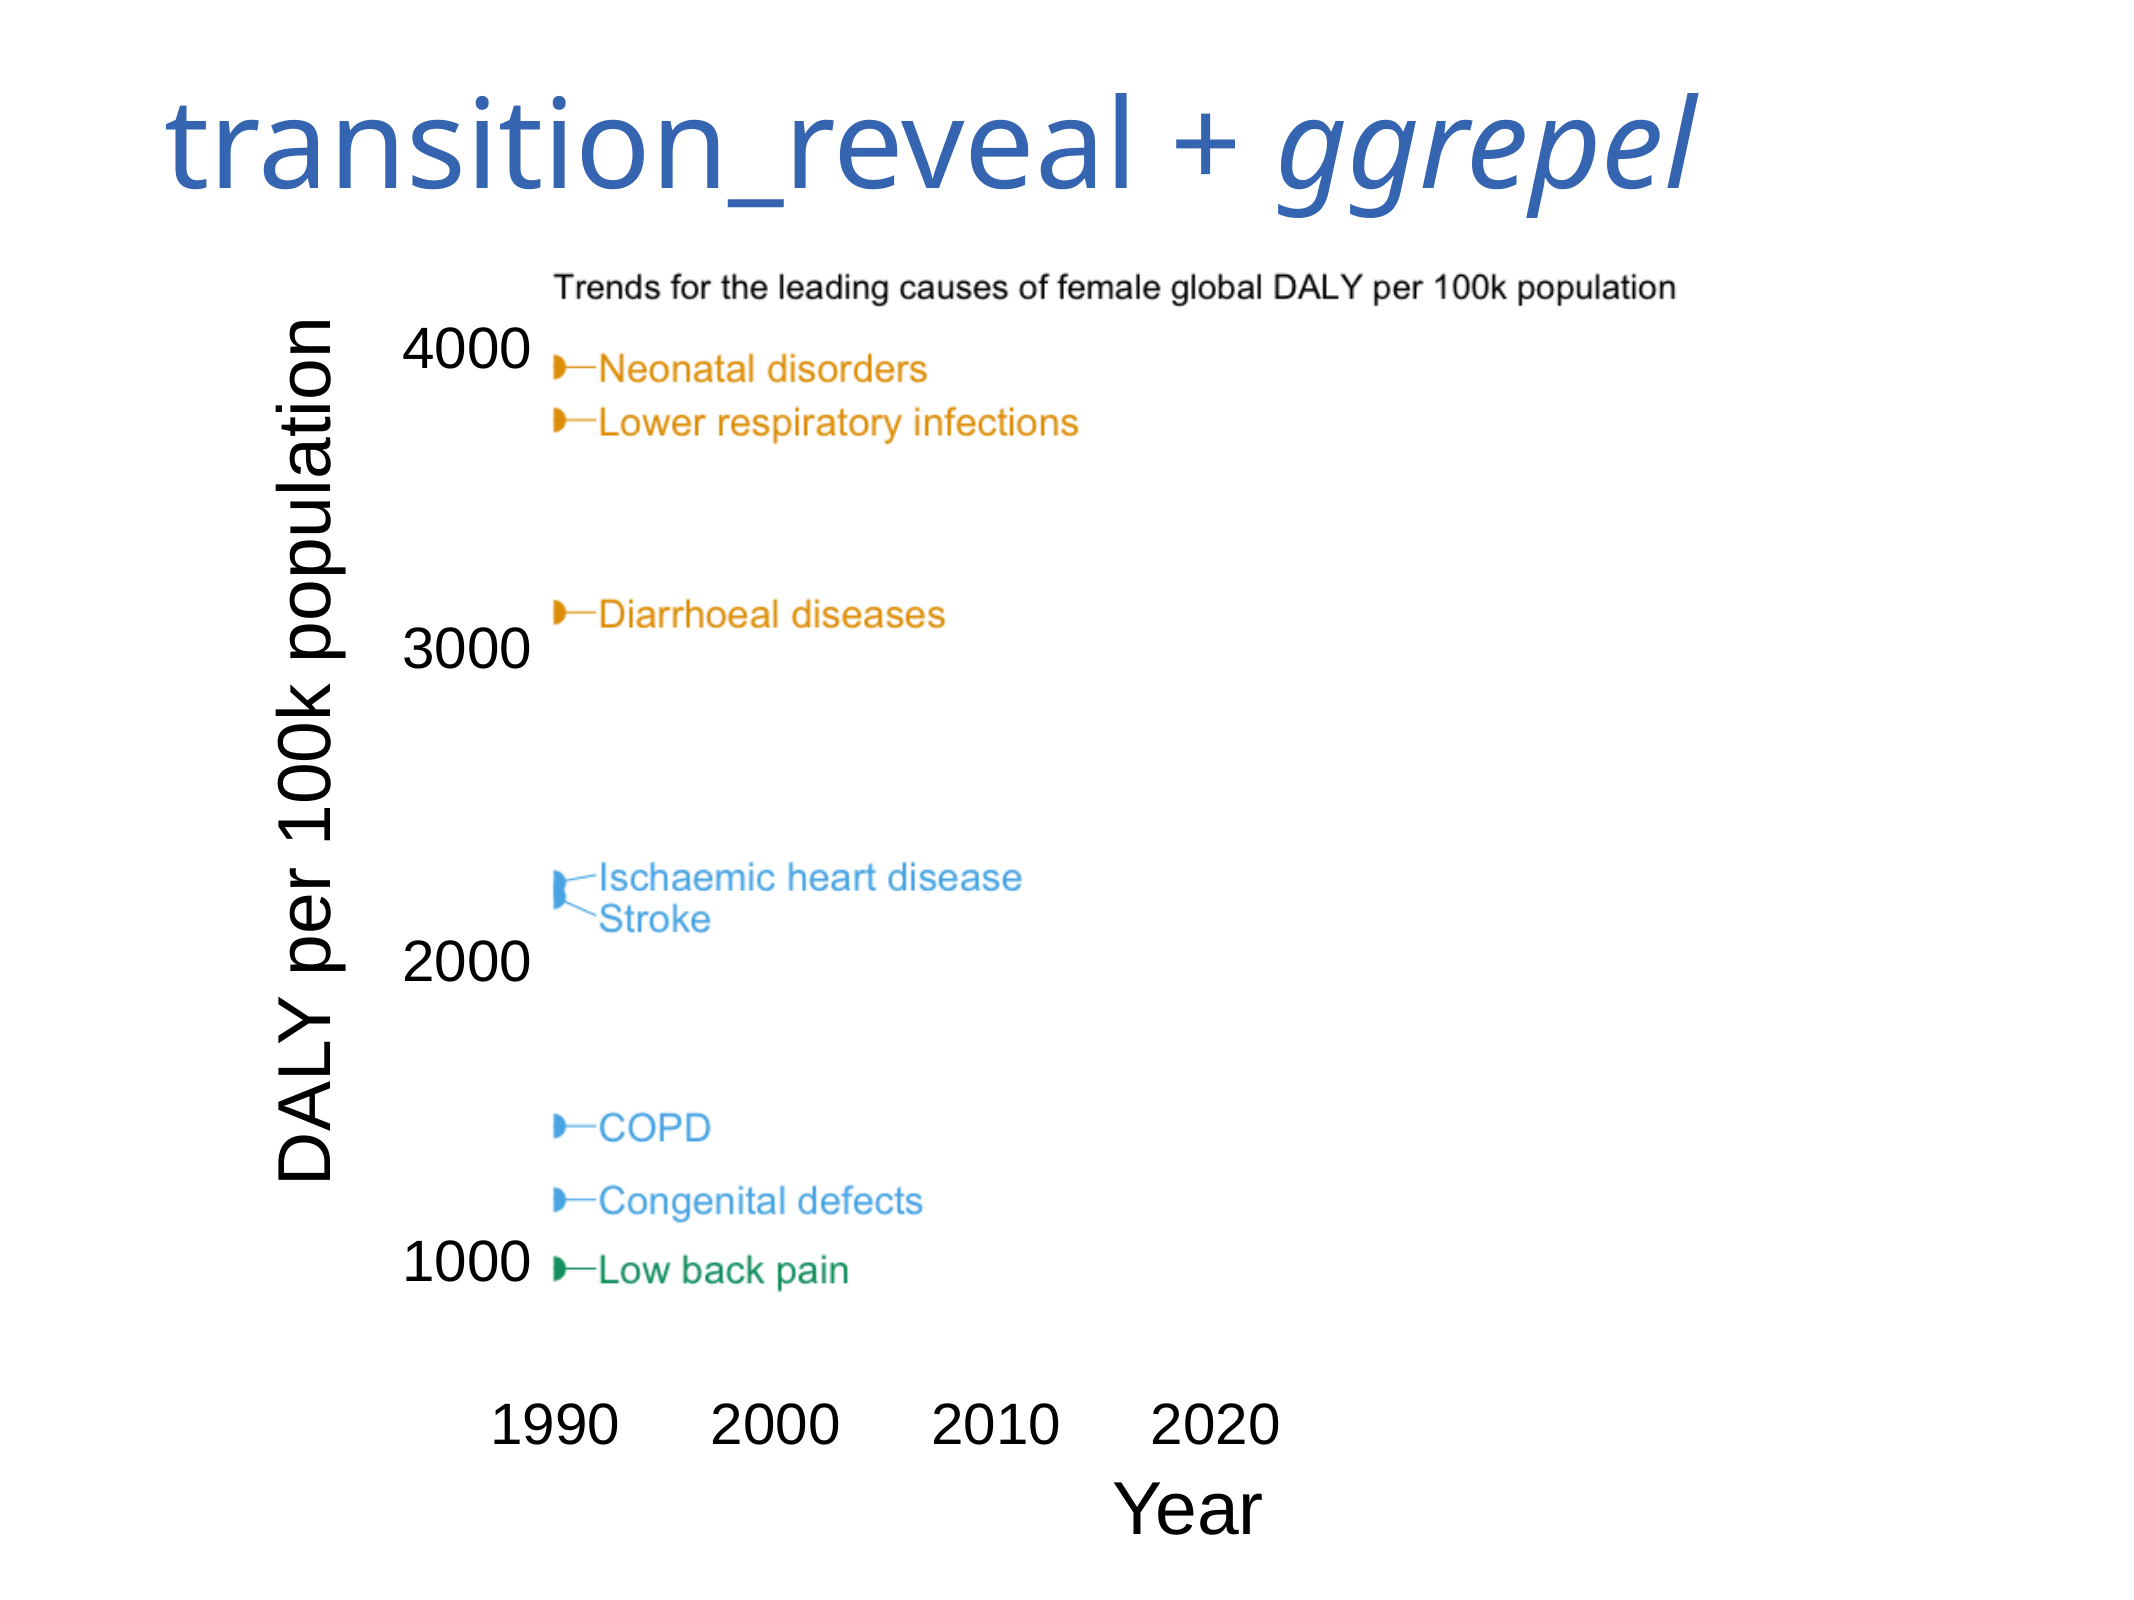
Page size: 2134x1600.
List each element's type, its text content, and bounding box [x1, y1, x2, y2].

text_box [246, 256, 1806, 1559]
title transition_reveal + ggrepel [155, 41, 1978, 236]
